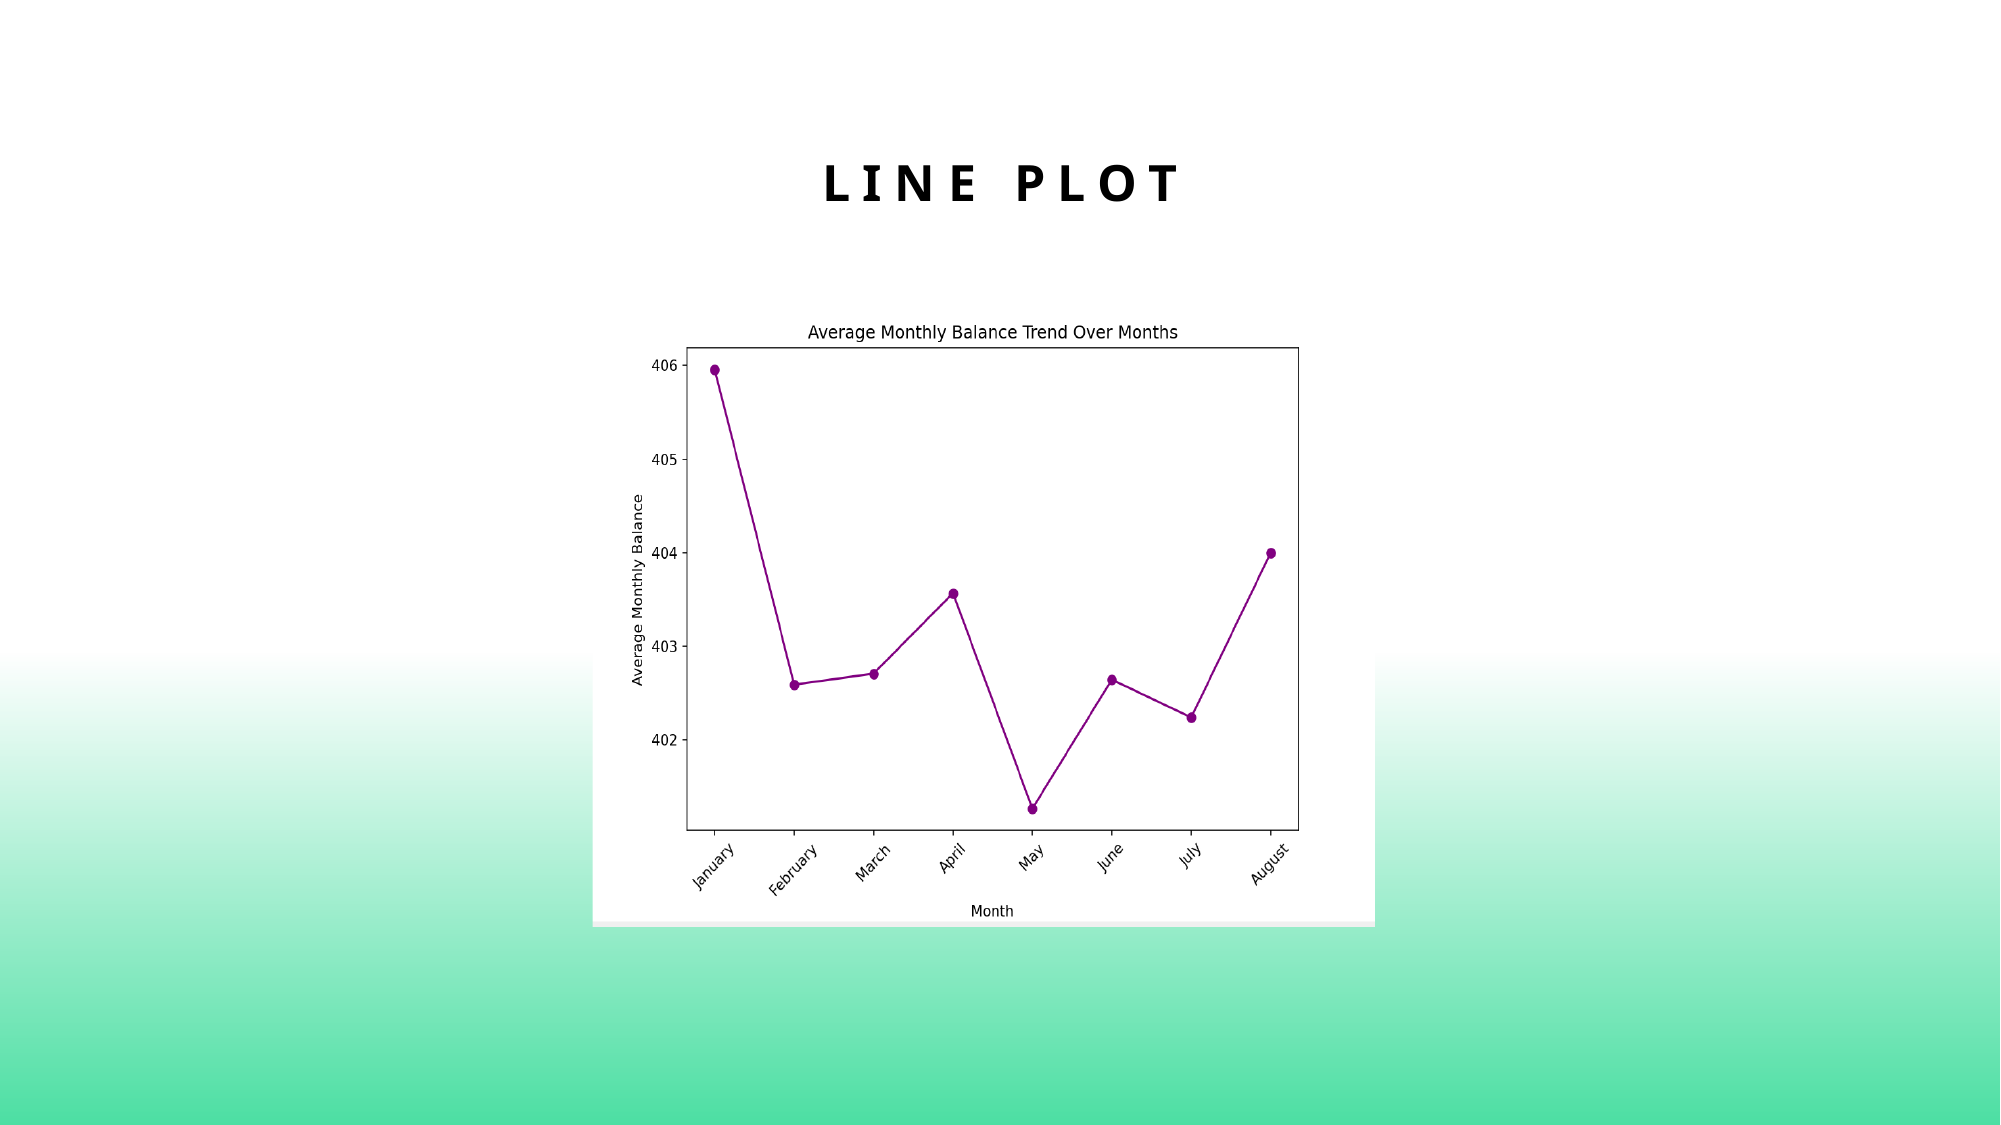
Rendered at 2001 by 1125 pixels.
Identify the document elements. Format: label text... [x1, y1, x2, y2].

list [592, 282, 1383, 940]
title Line Plot [156, 124, 1844, 220]
